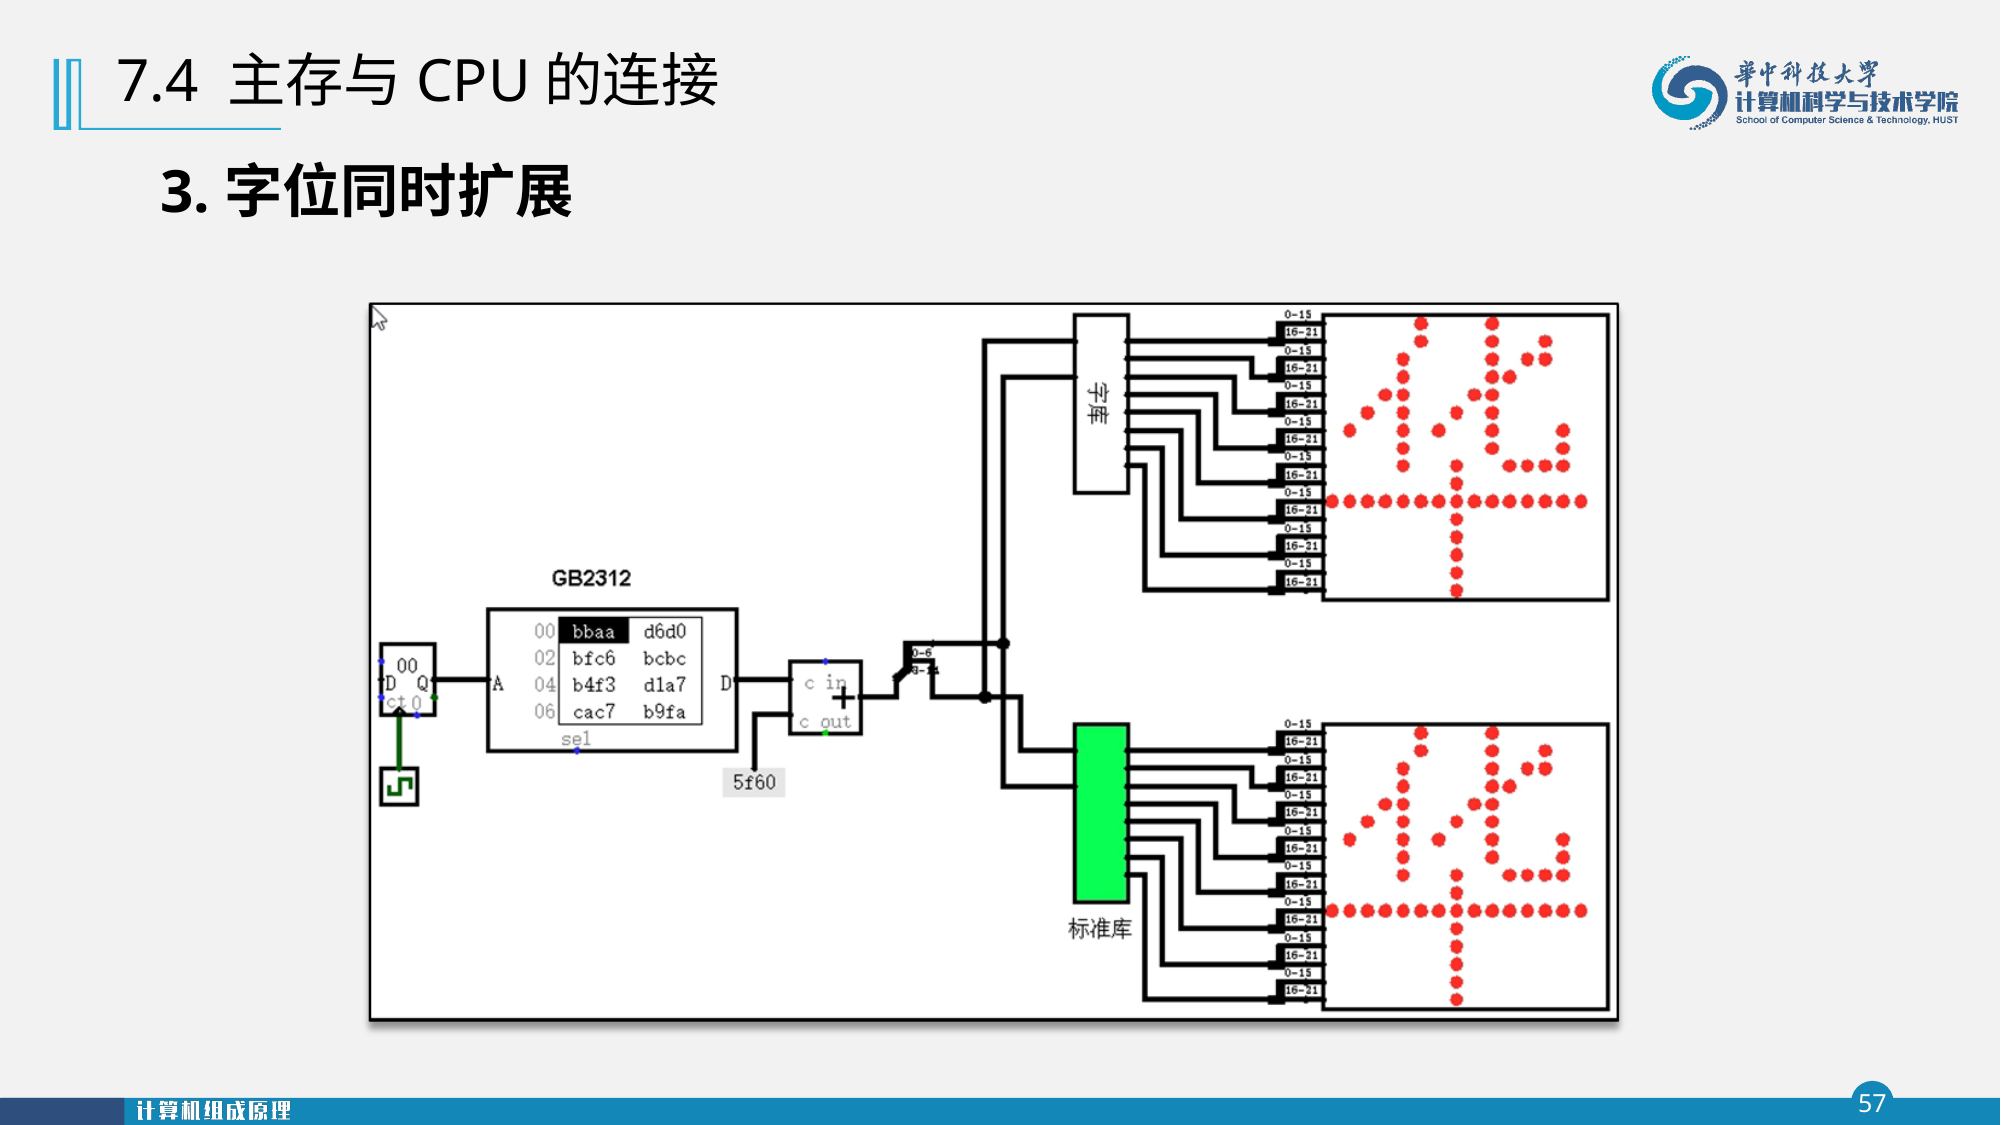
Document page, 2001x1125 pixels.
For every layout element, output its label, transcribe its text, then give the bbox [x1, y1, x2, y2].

picture [1652, 56, 1958, 130]
text_box 7.4 主存与CPU的连接 [101, 31, 818, 134]
picture [358, 299, 1630, 1040]
picture [1652, 56, 1678, 81]
title 3.字位同时扩展 [145, 142, 988, 245]
